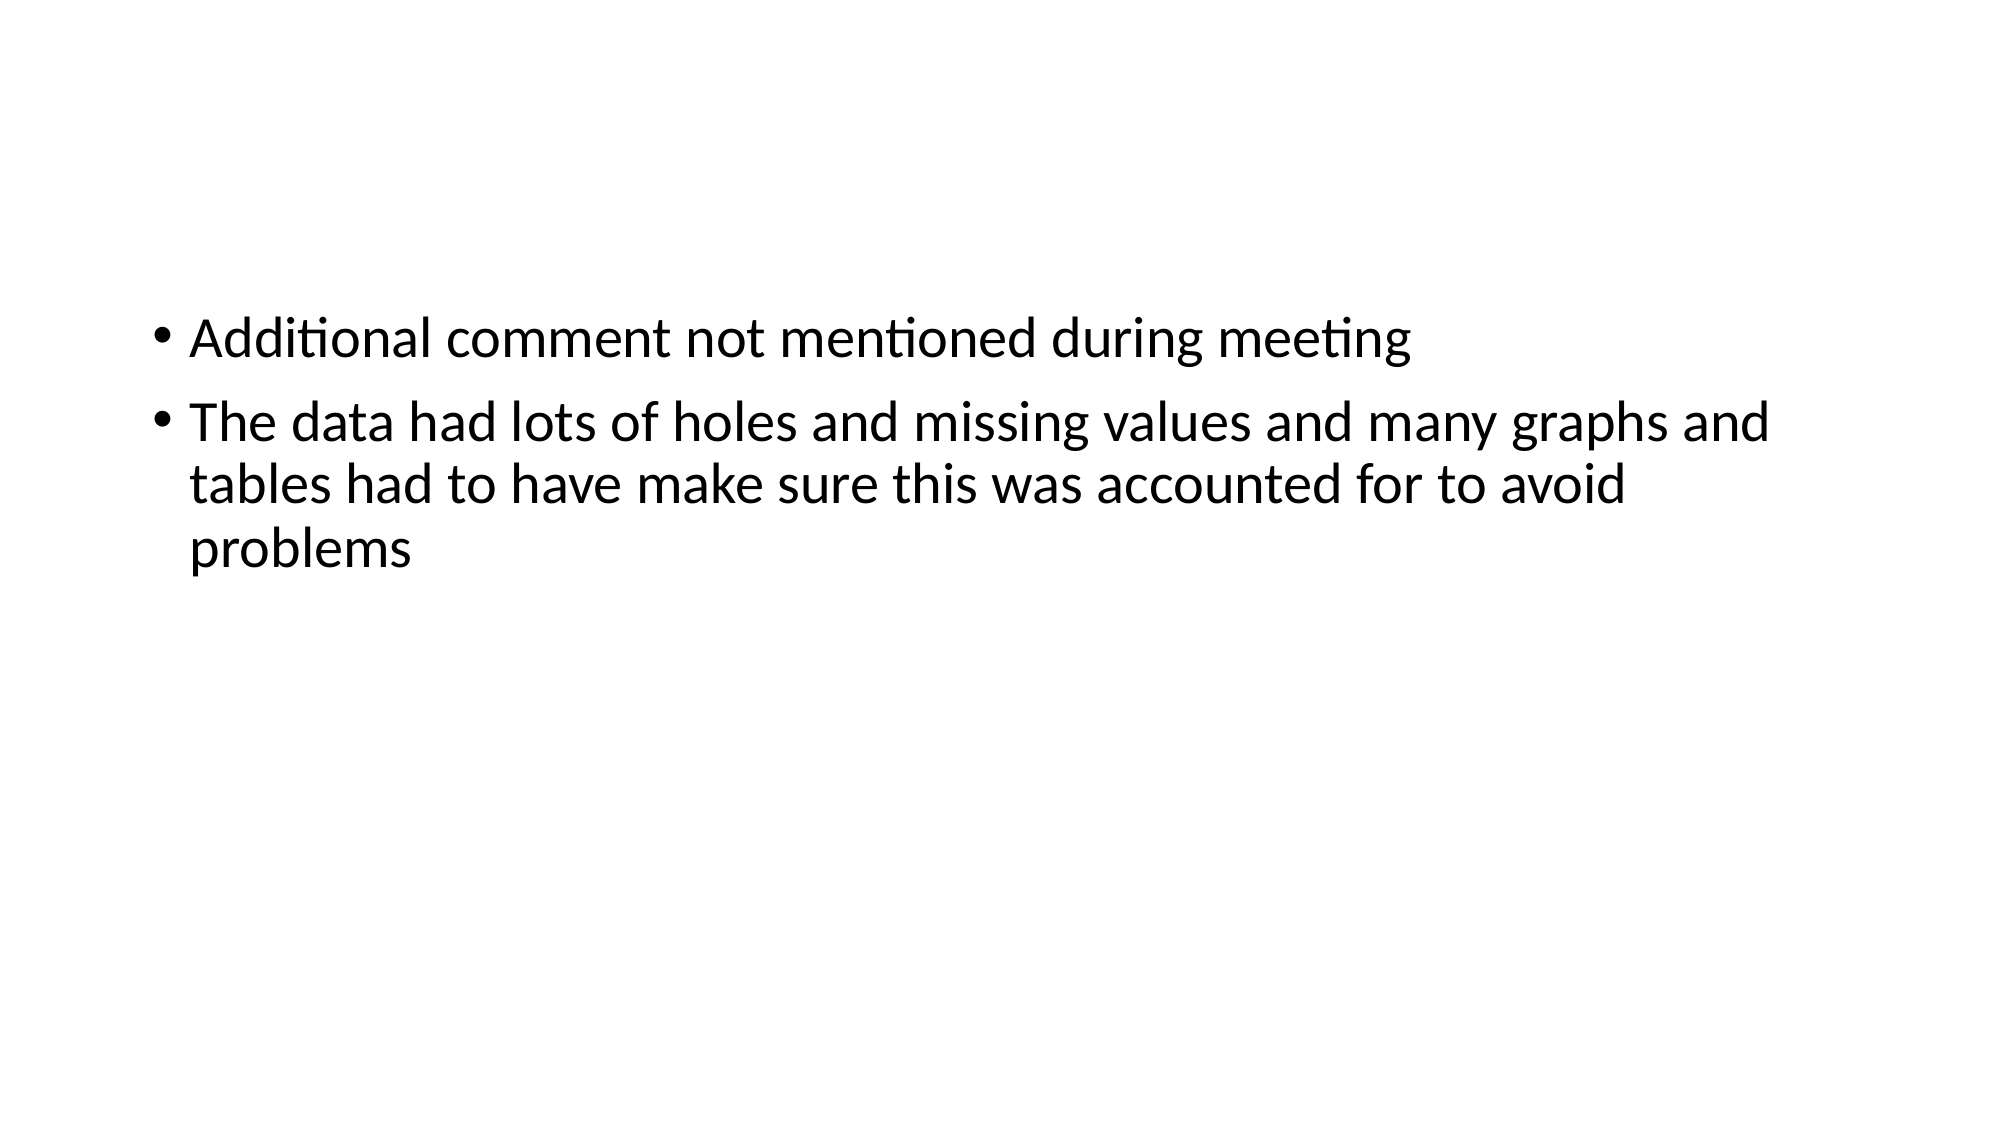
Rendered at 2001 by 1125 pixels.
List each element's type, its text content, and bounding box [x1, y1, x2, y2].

list Additional comment not mentioned during meeting The data had lots of holes and missing values and many graphs and tables had to have make sure this was accounted for to avoid problems [137, 299, 1863, 1014]
